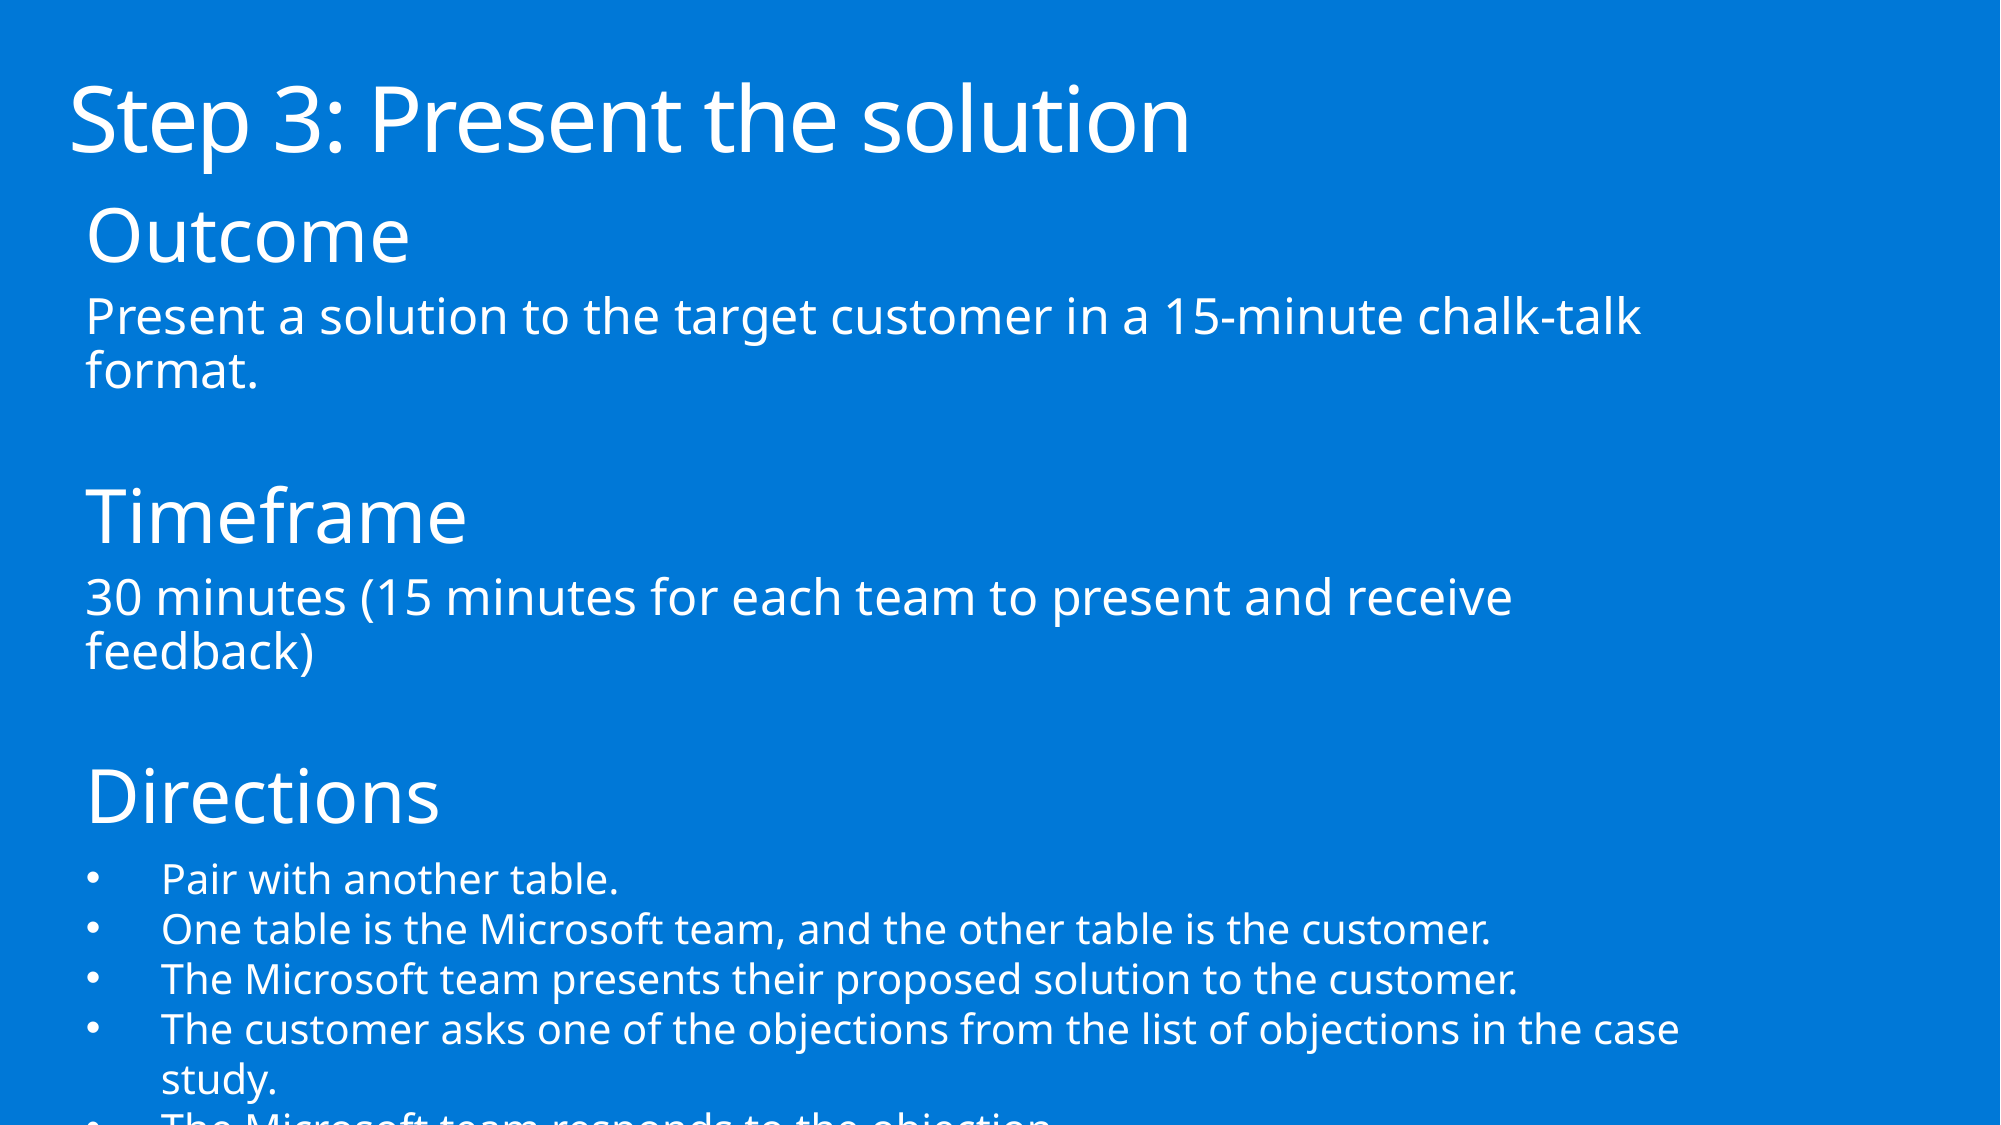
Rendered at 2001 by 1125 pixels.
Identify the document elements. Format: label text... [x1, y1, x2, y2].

text_box Outcome Present a solution to the target customer in a 15-minute chalk-talk format. Timeframe 30 minutes (15 minutes for each team to present and receive feedback) Directions Pair with another table. One table is the Microsoft team, and the other table is the customer. The Microsoft team presents their proposed solution to the customer. The customer asks one of the objections from the list of objections in the case study. The Microsoft team responds to the objection. The customer team gives feedback to the Microsoft team. [55, 174, 1734, 1125]
title Step 3: Present the solution [44, 47, 1957, 196]
